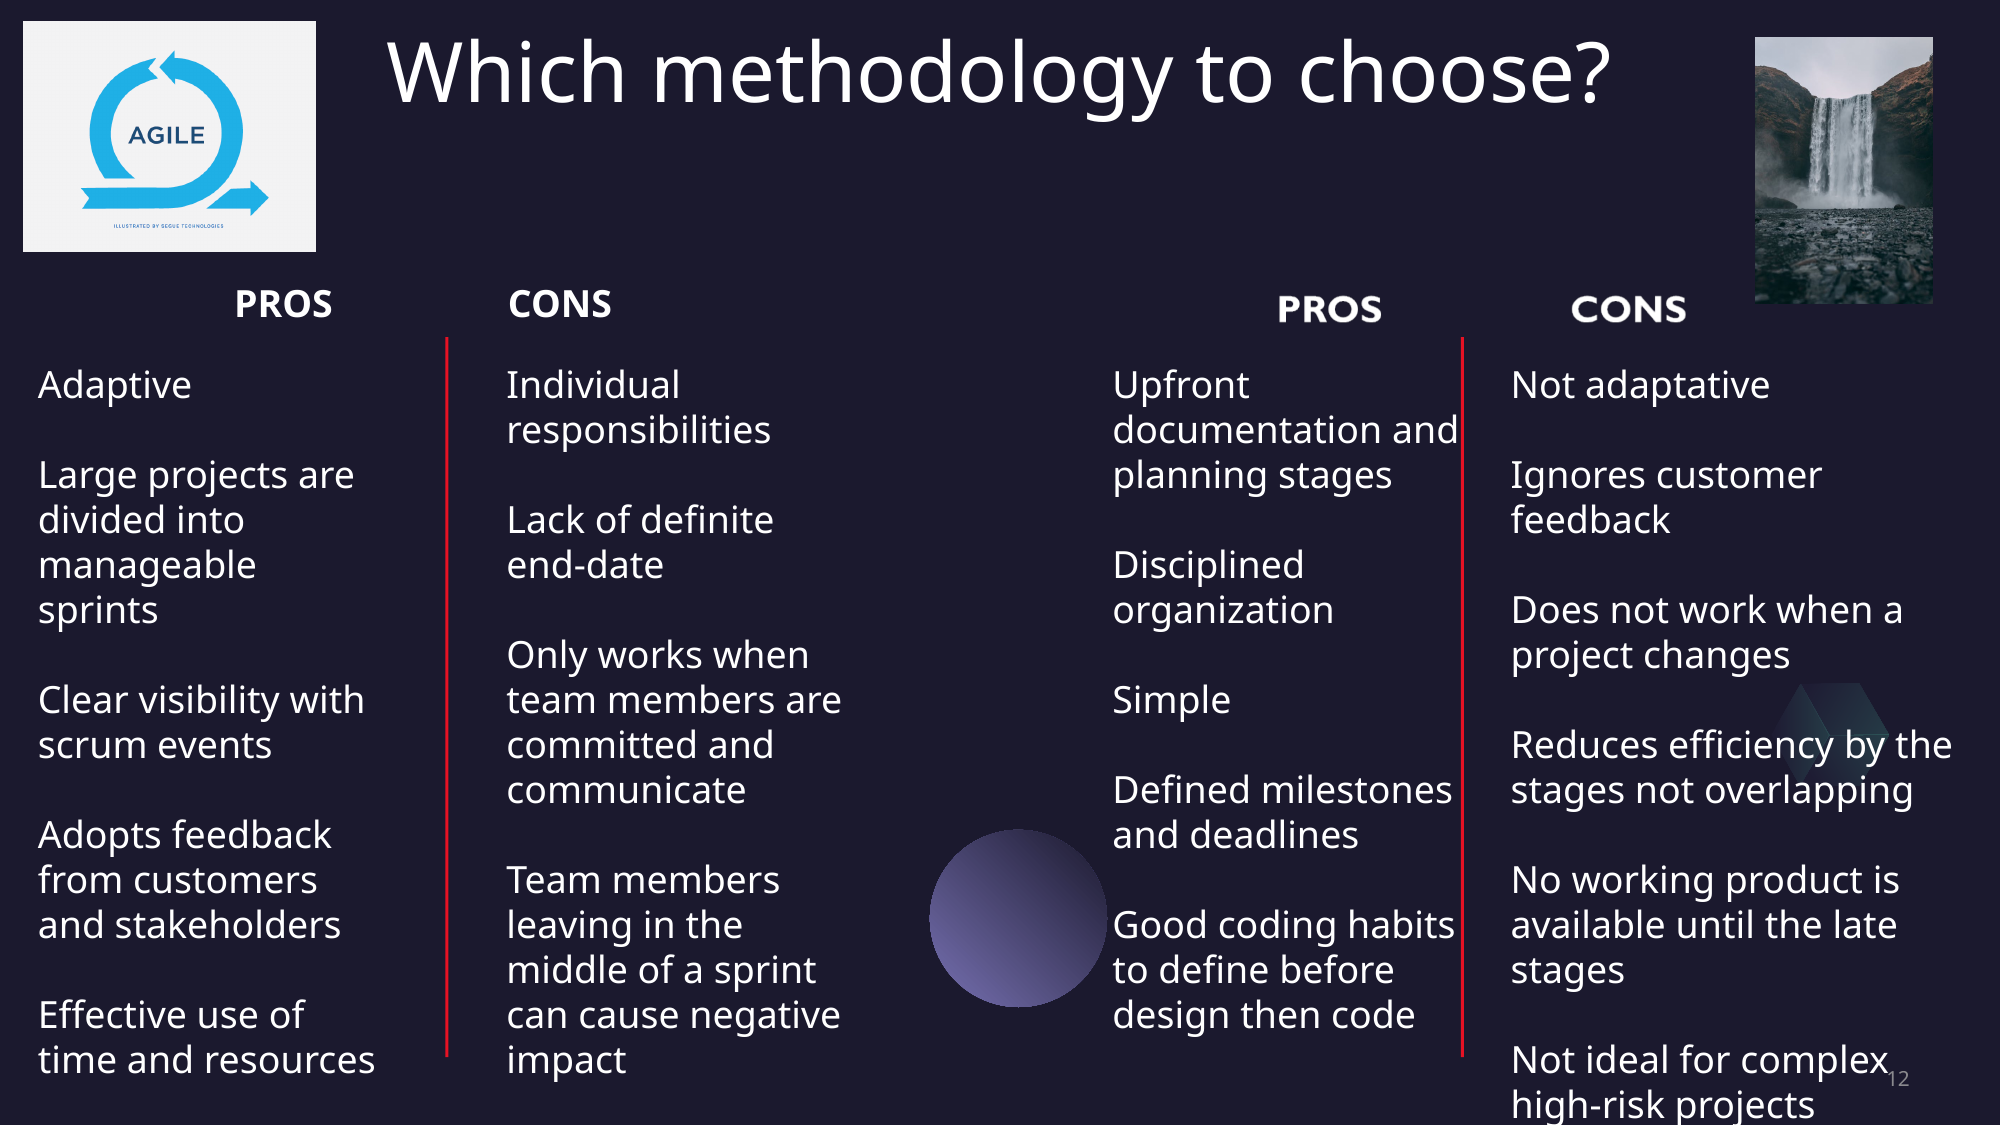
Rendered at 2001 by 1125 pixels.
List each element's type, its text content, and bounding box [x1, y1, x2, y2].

title Which methodology to choose? [149, 0, 1851, 121]
text_box Individual responsibilities Lack of definite end-date Only works when team members are committed and communicate Team members leaving in the middle of a sprint can cause negative impact [491, 354, 871, 1089]
picture [23, 21, 316, 252]
text_box Adaptive Large projects are divided into manageable sprints Clear visibility with scrum events Adopts feedback from customers and stakeholders Effective use of time and resources [23, 354, 402, 1089]
picture [1253, 37, 1933, 355]
text_box PROS CONS [219, 273, 766, 333]
text_box Upfront documentation and planning stages Disciplined organization Simple Defined milestones and deadlines Good coding habits to define before design then code [1097, 354, 1477, 1044]
text_box Not adaptative Ignores customer feedback Does not work when a project changes Reduces efficiency by the stages not overlapping No working product is available until the late stages Not ideal for complex high-risk projects [1495, 354, 1977, 1125]
